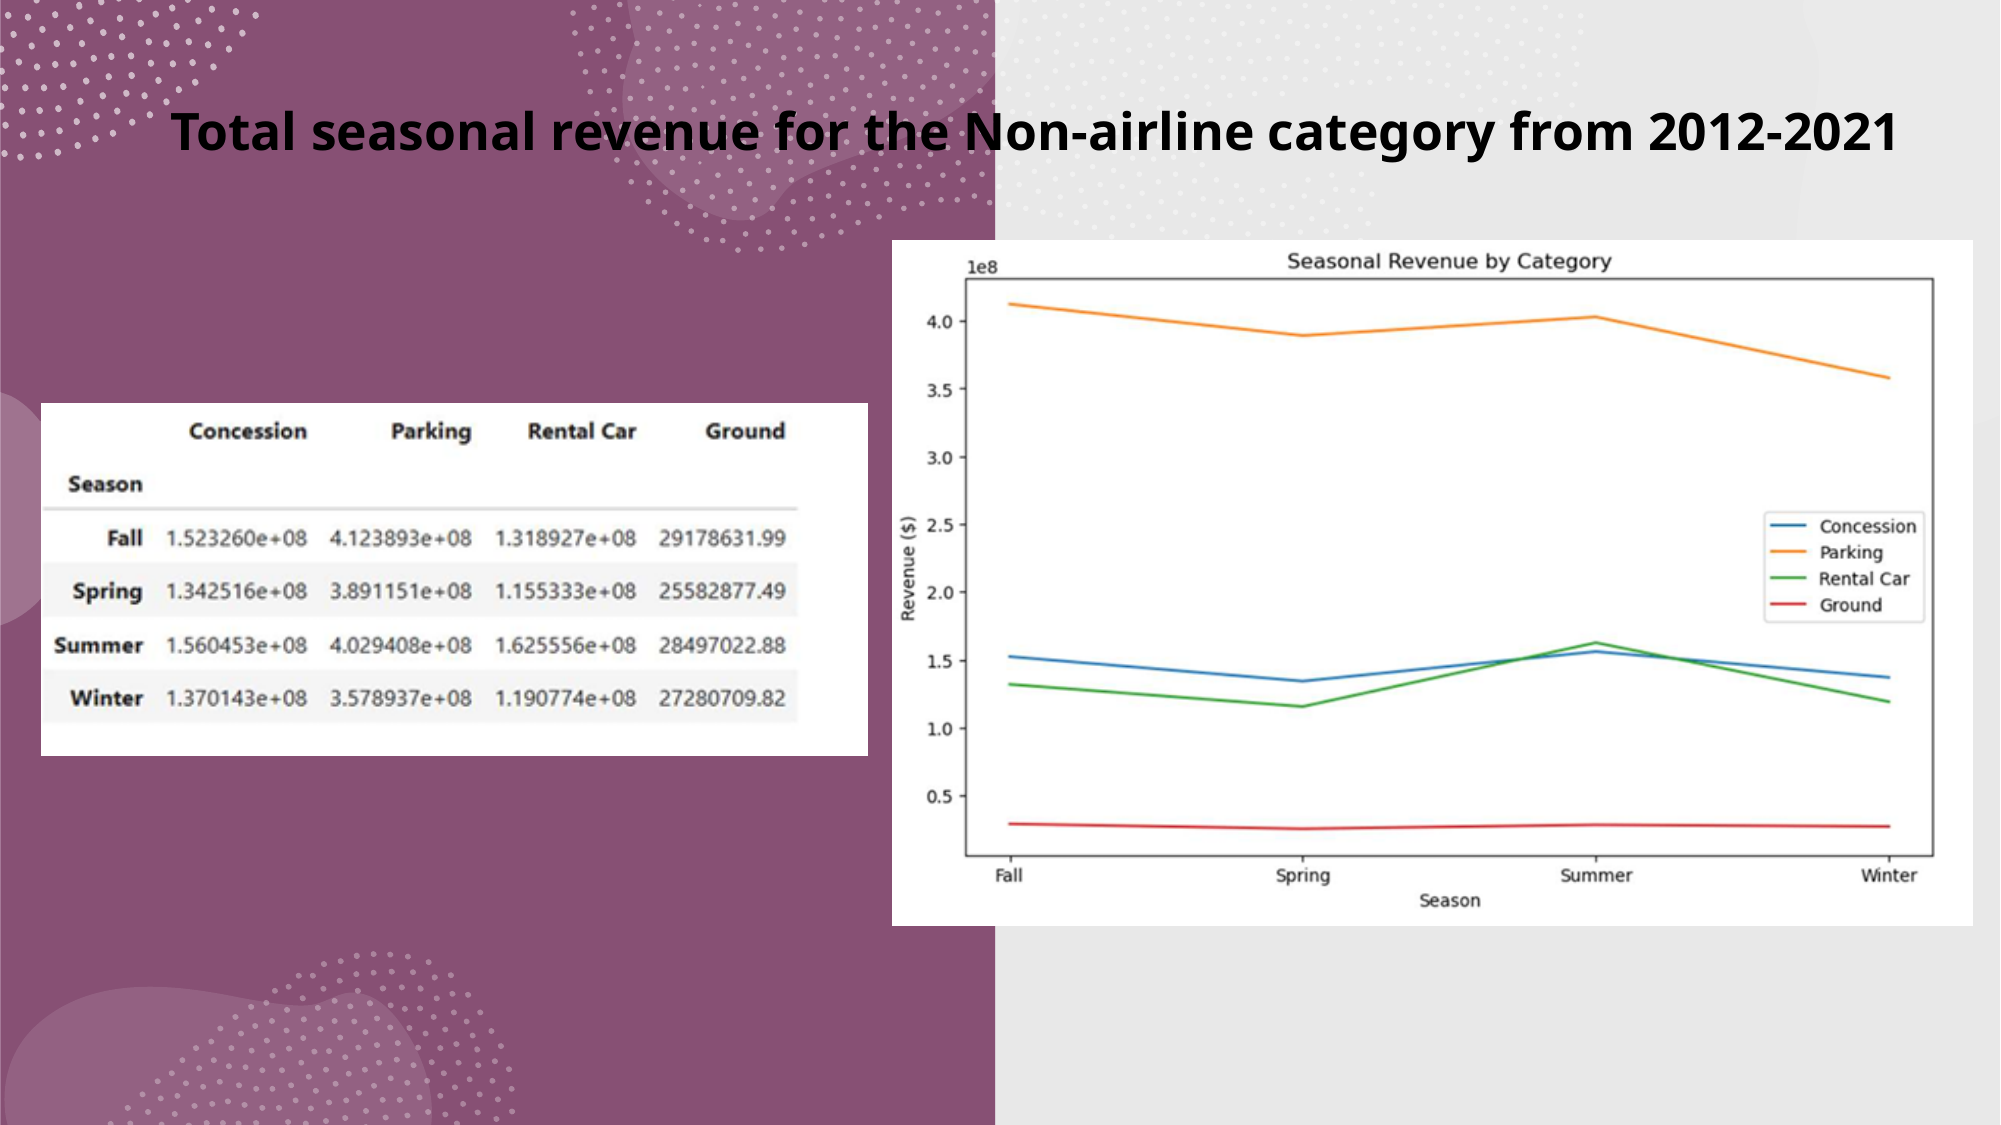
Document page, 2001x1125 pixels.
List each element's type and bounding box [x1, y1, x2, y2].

text_box [0, 0, 2000, 1125]
picture [891, 239, 1973, 927]
picture [40, 402, 868, 757]
